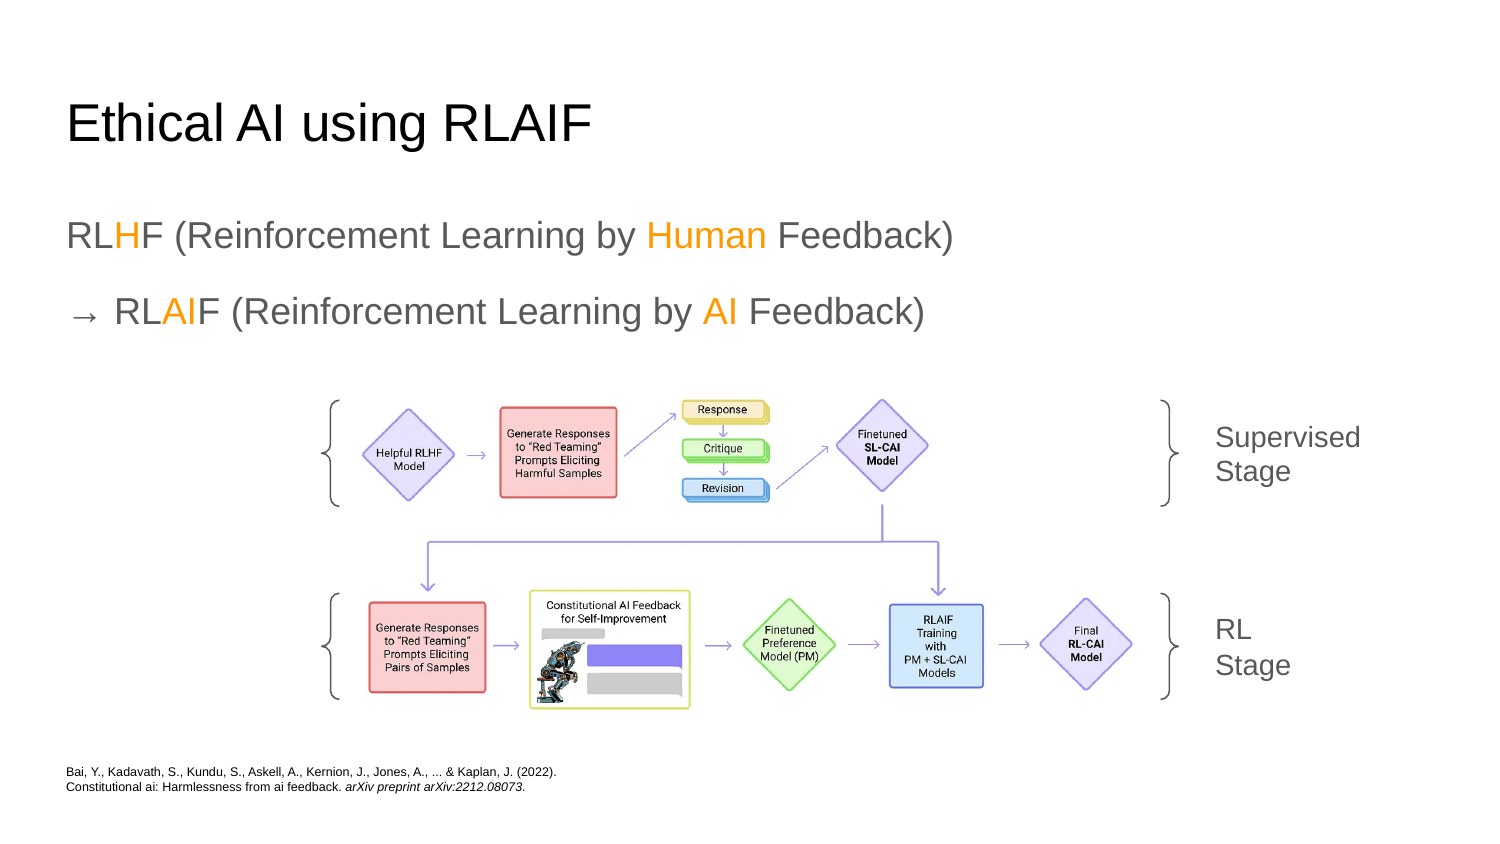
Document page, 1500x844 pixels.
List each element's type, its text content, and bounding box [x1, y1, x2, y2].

title Ethical AI using RLAIF [51, 72, 1449, 167]
text_box RL Stage [1200, 595, 1430, 696]
picture [321, 368, 1179, 721]
text_box Supervised Stage [1200, 402, 1430, 503]
list RLHF (Reinforcement Learning by Human Feedback) → RLAIF (Reinforcement Learning by AI Feedback) [51, 189, 1449, 750]
text_box Bai, Y., Kadavath, S., Kundu, S., Askell, A., Kernion, J., Jones, A., ... & Kaplan, J. (2022). Constitutional ai: Harmlessness from ai feedback. arXiv preprint arXiv:2212.08073. [51, 749, 584, 810]
